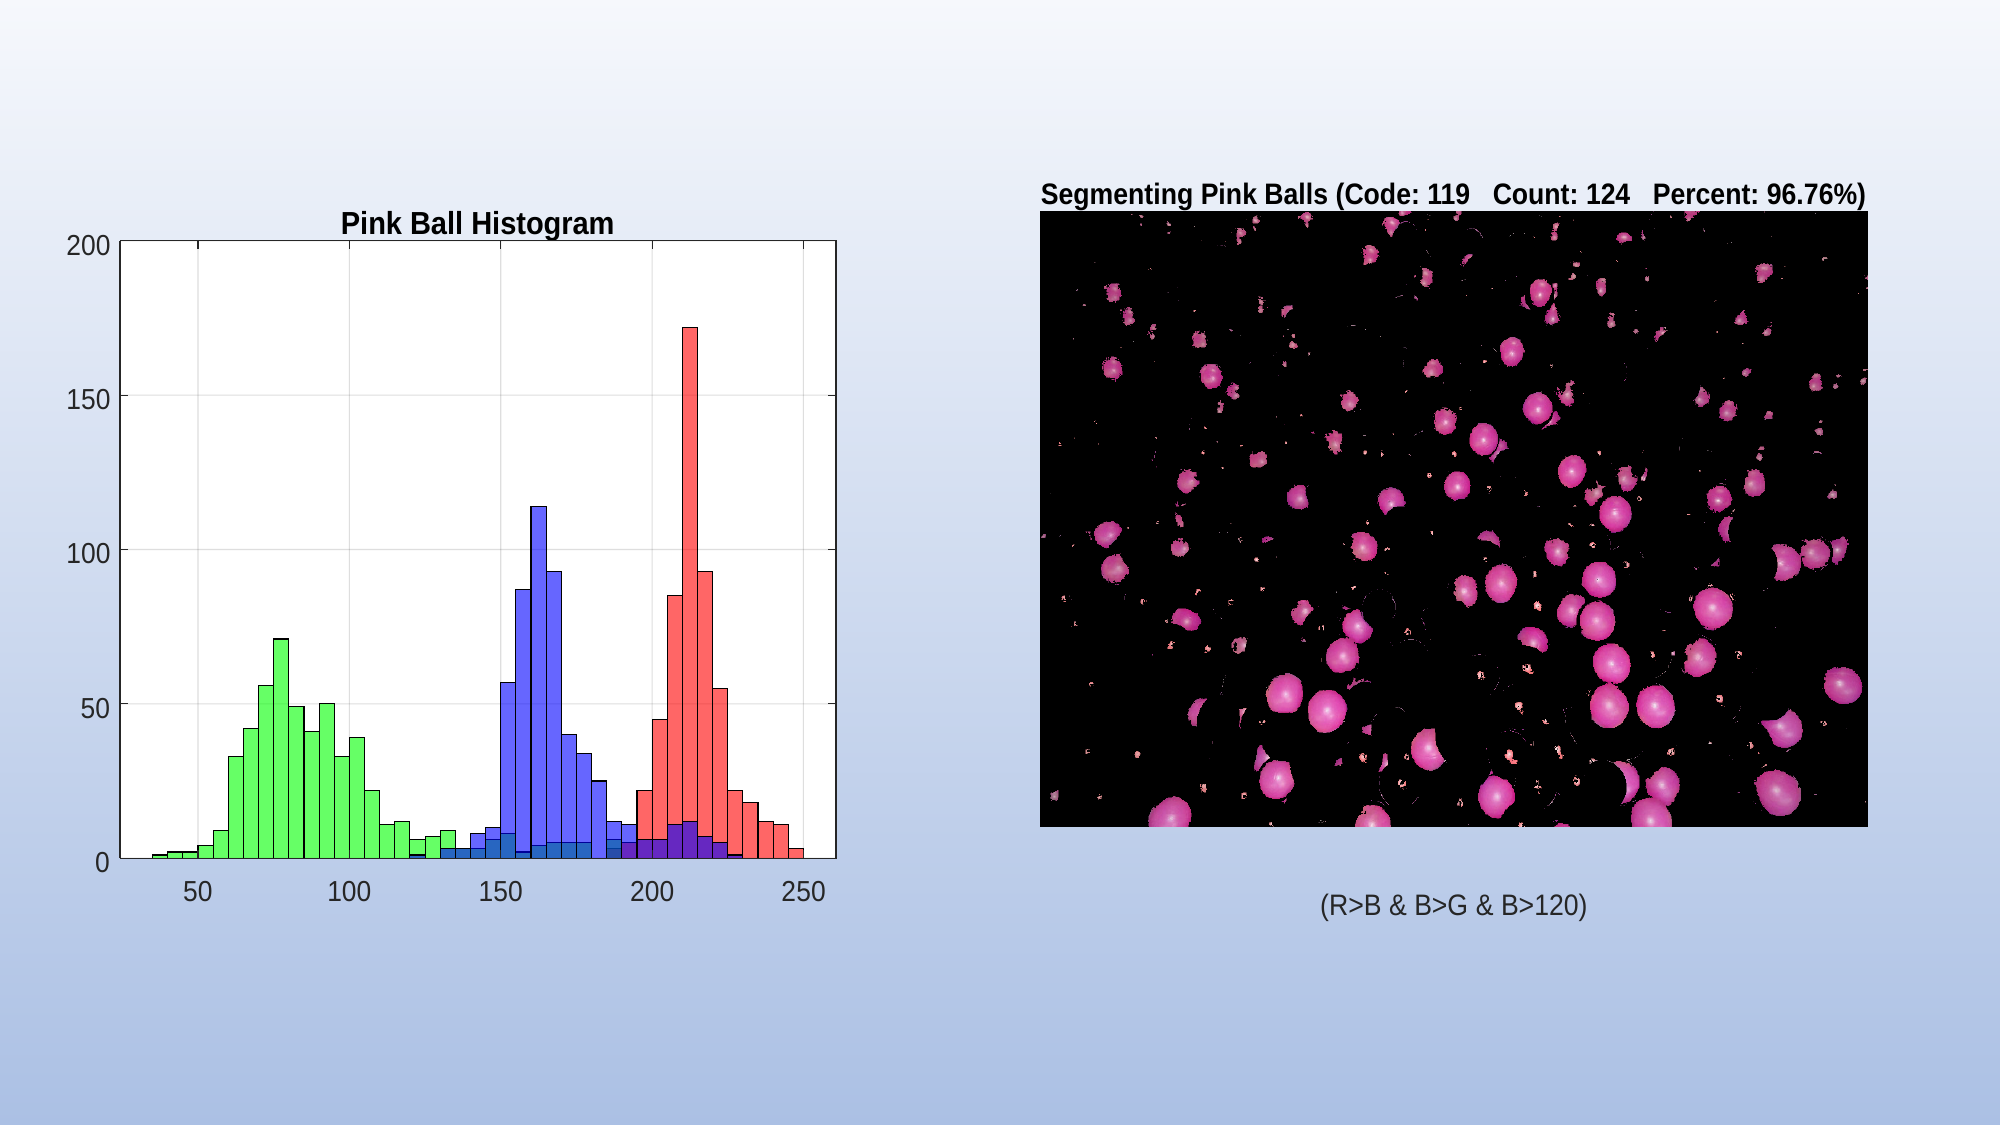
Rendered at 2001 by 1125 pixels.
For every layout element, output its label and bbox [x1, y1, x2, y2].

picture [0, 168, 2000, 957]
